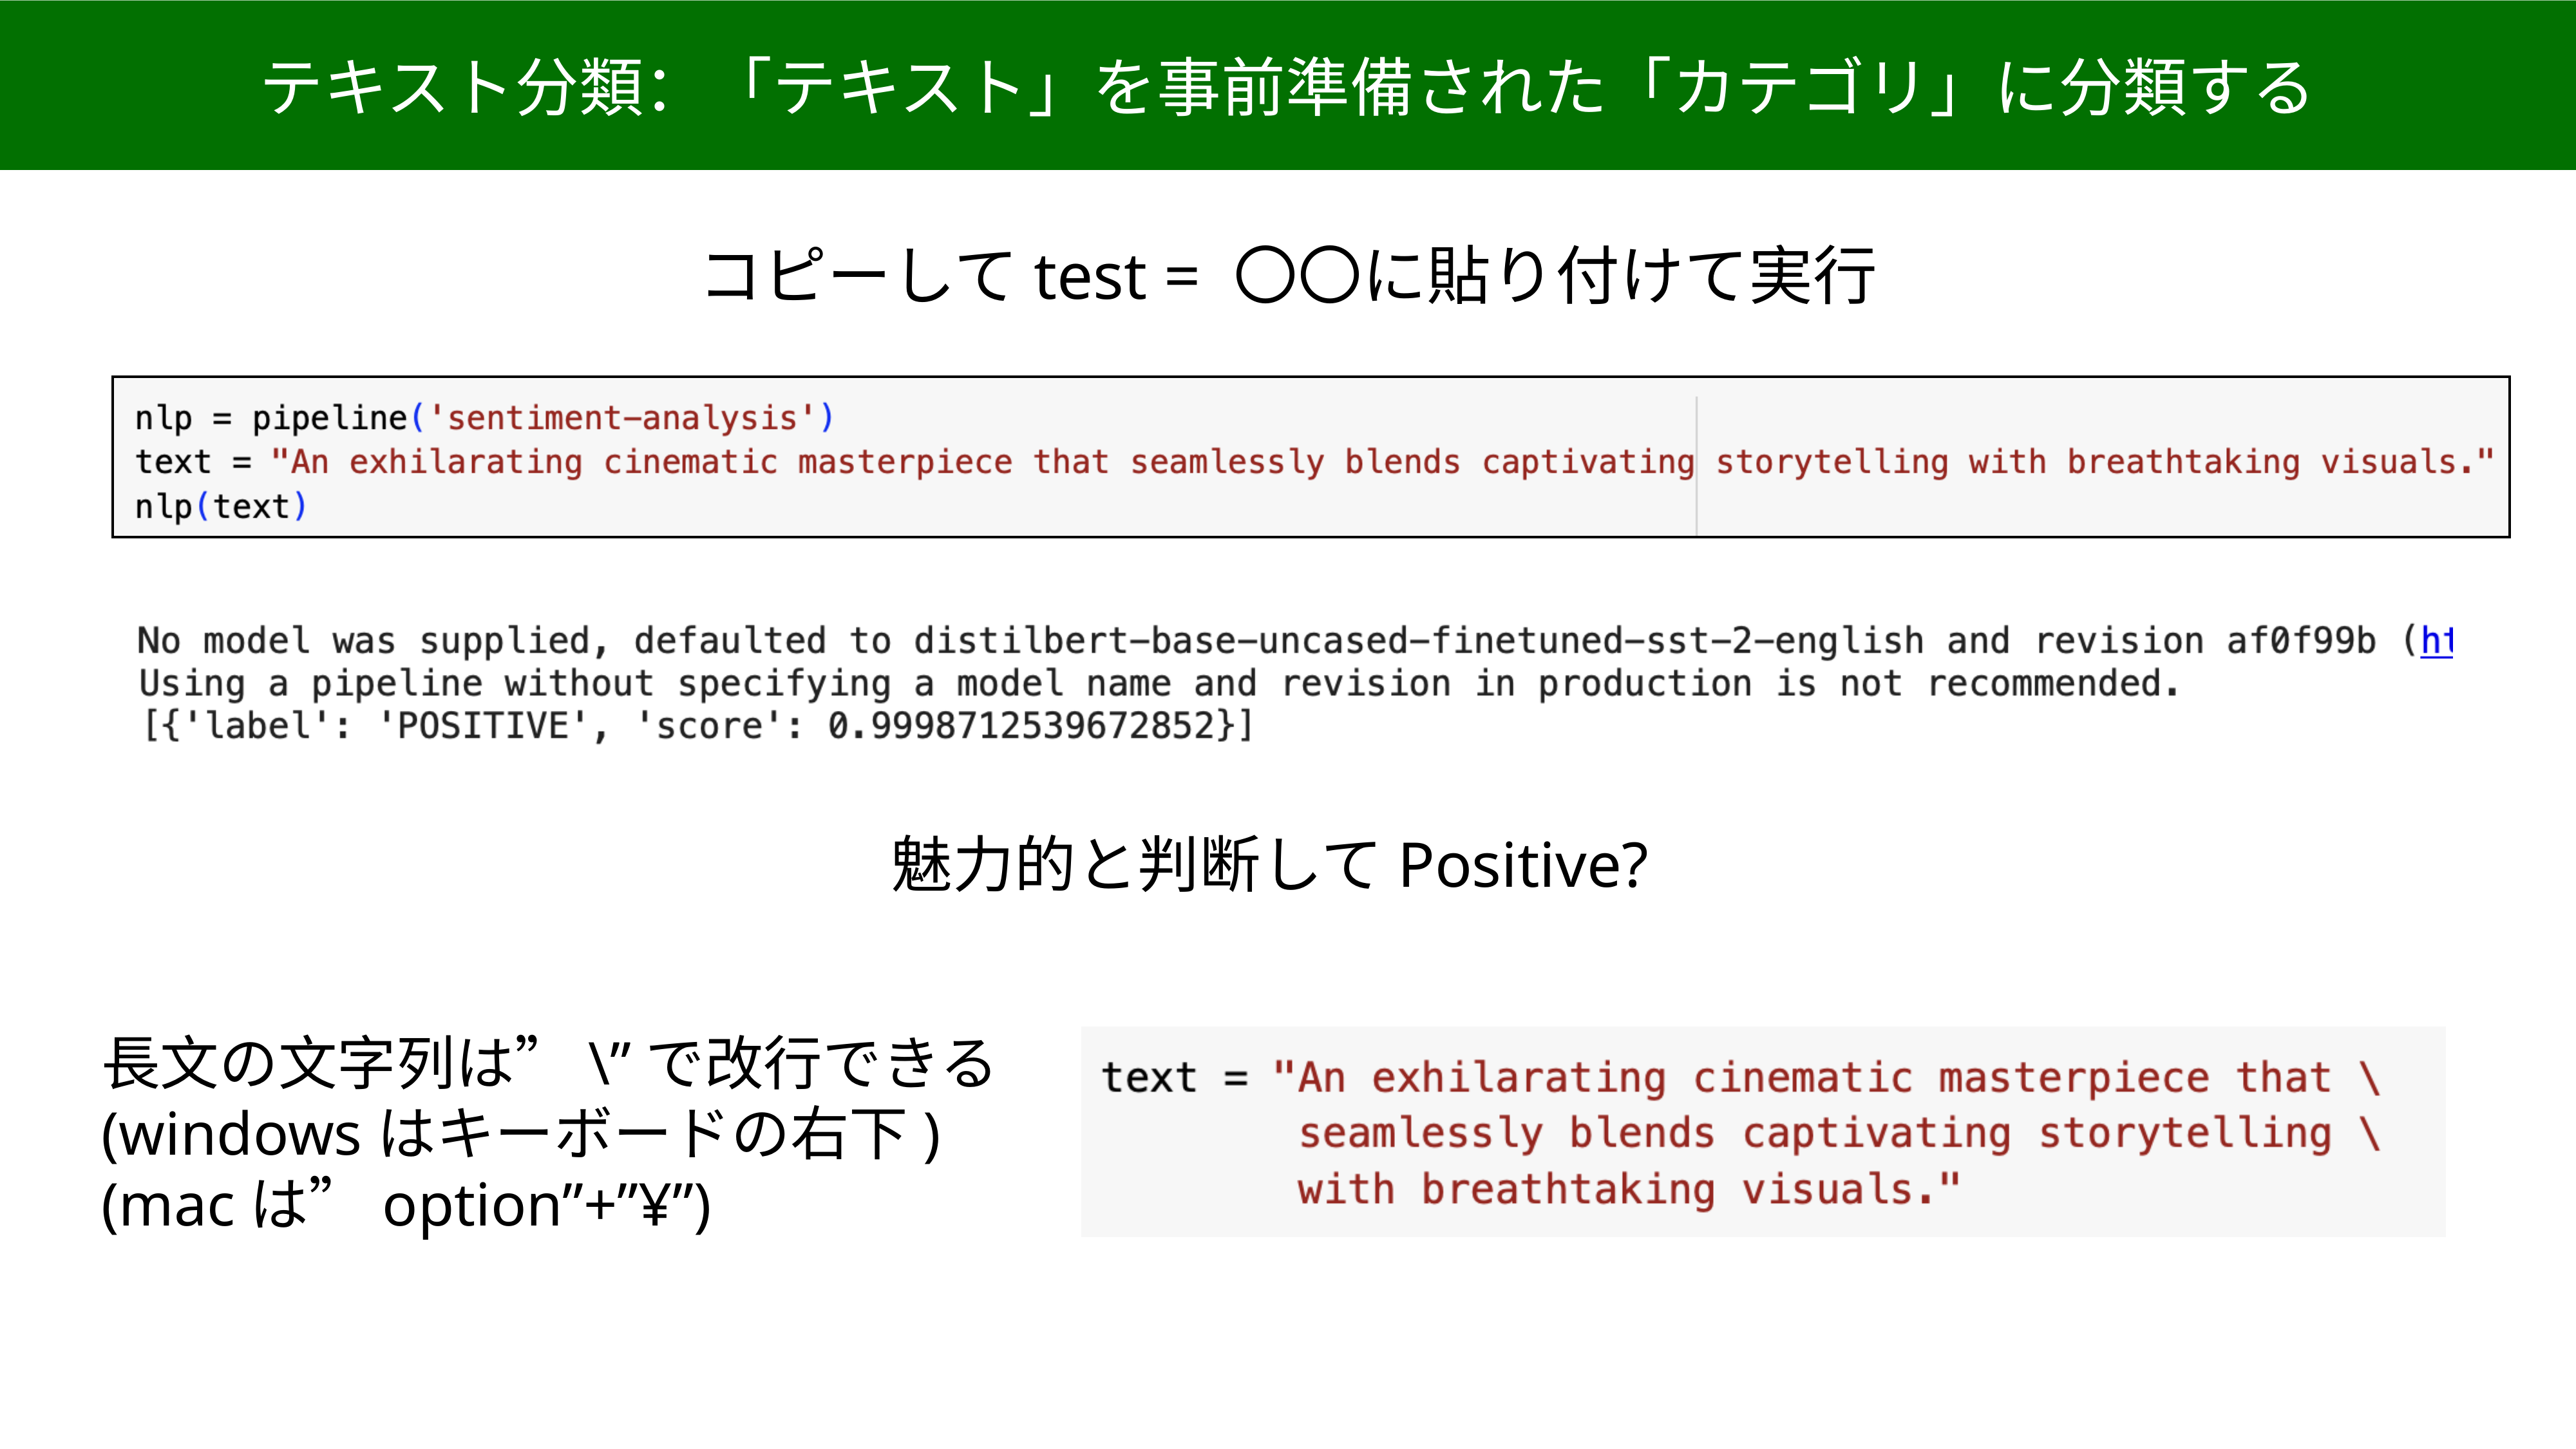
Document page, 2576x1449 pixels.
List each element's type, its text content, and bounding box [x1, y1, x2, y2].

picture [1081, 1027, 2446, 1237]
text_box テキスト分類：「テキスト」を事前準備された「カテゴリ」に分類する [254, 41, 2322, 129]
text_box コピーしてtest = 〇〇に貼り付けて実行 [693, 229, 1883, 317]
text_box 長文の文字列は”\”で改行できる (windowsはキーボードの右下) (macは”option”+”¥”) [95, 1020, 1005, 1244]
text_box 魅力的と判断してPositive? [886, 820, 1654, 905]
picture [113, 377, 2509, 536]
text_box [0, 0, 2576, 170]
picture [122, 603, 2454, 762]
